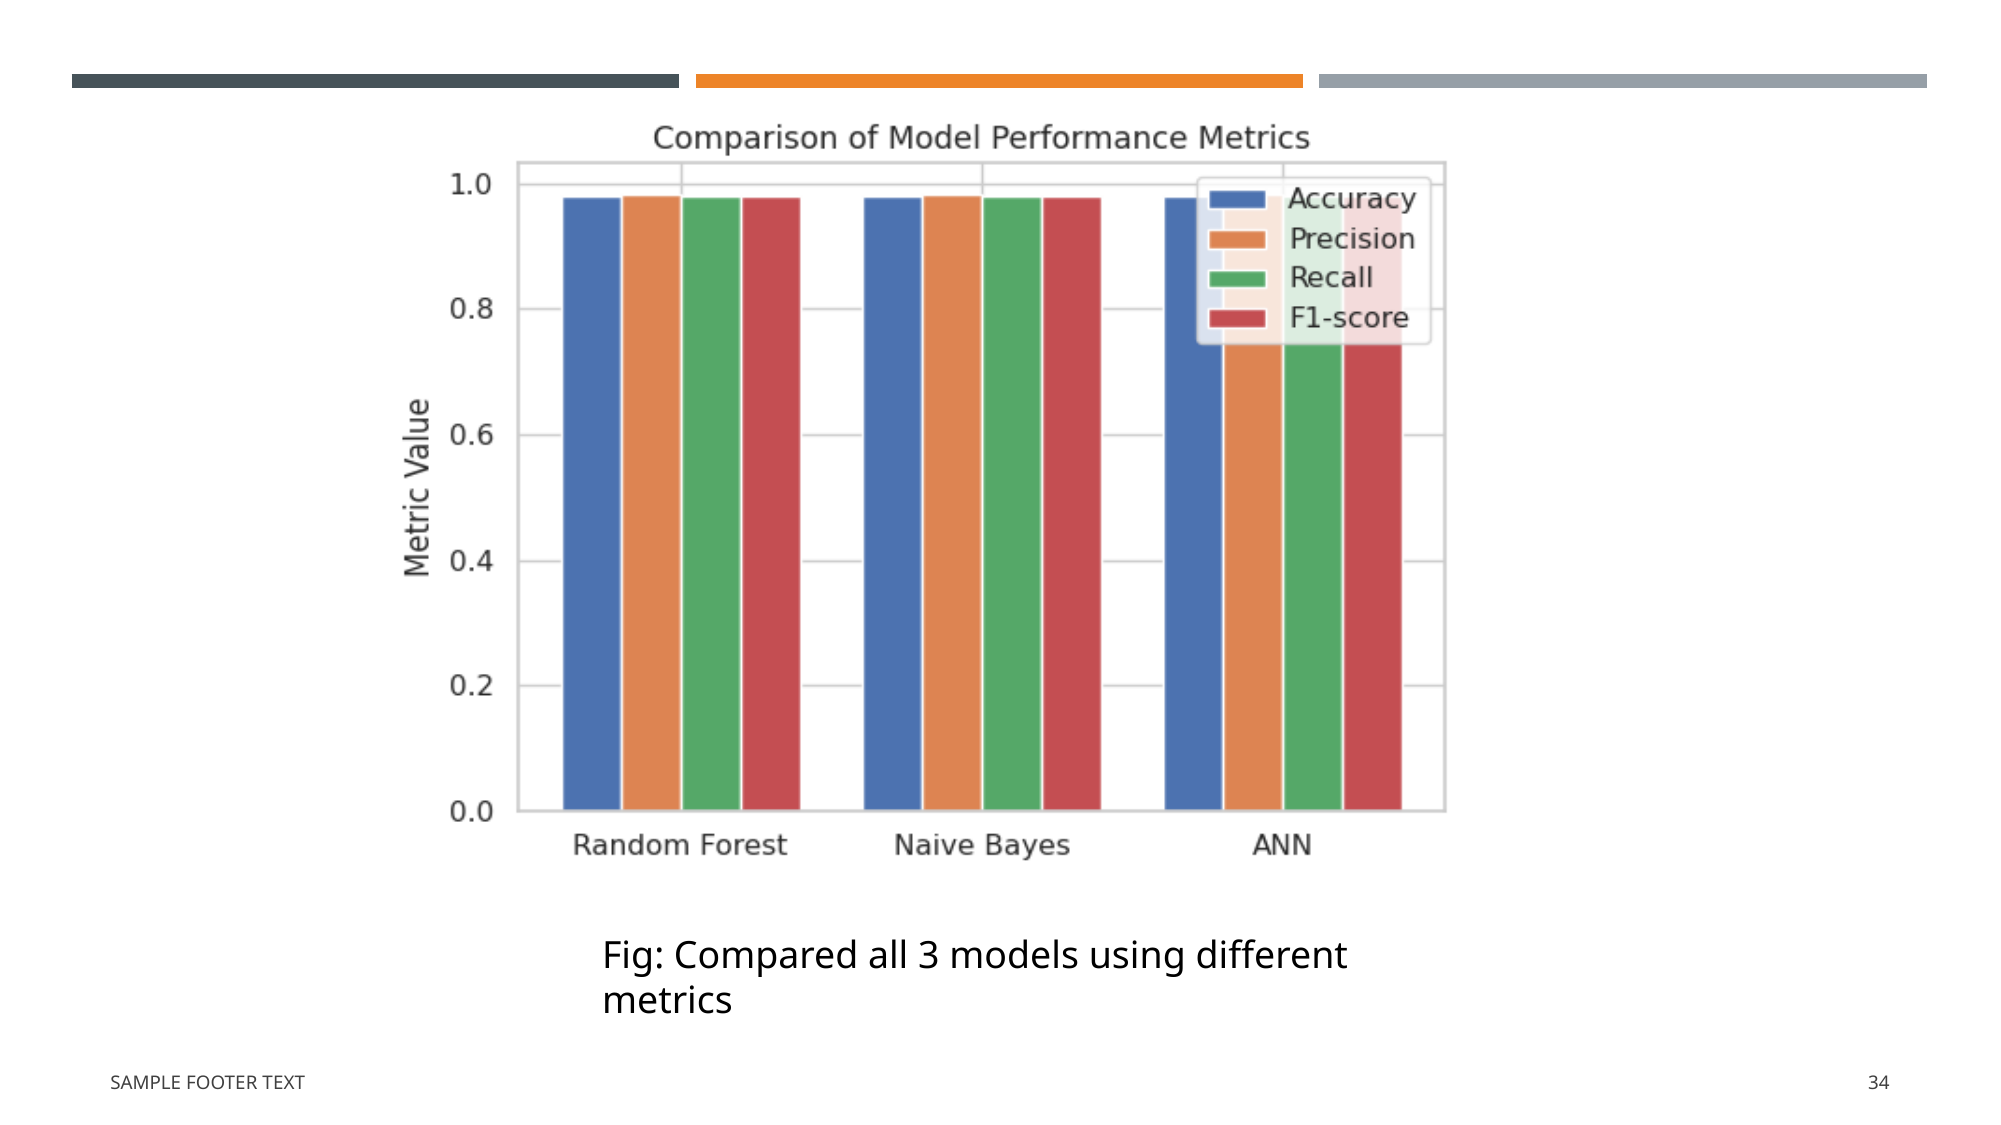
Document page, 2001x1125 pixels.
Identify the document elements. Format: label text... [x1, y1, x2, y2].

text_box Fig: Compared all 3 models using different metrics [587, 923, 1413, 1029]
picture [385, 106, 1465, 878]
footer Sample Footer Text [95, 1053, 1230, 1114]
slide_number 34 [1732, 1053, 1905, 1114]
